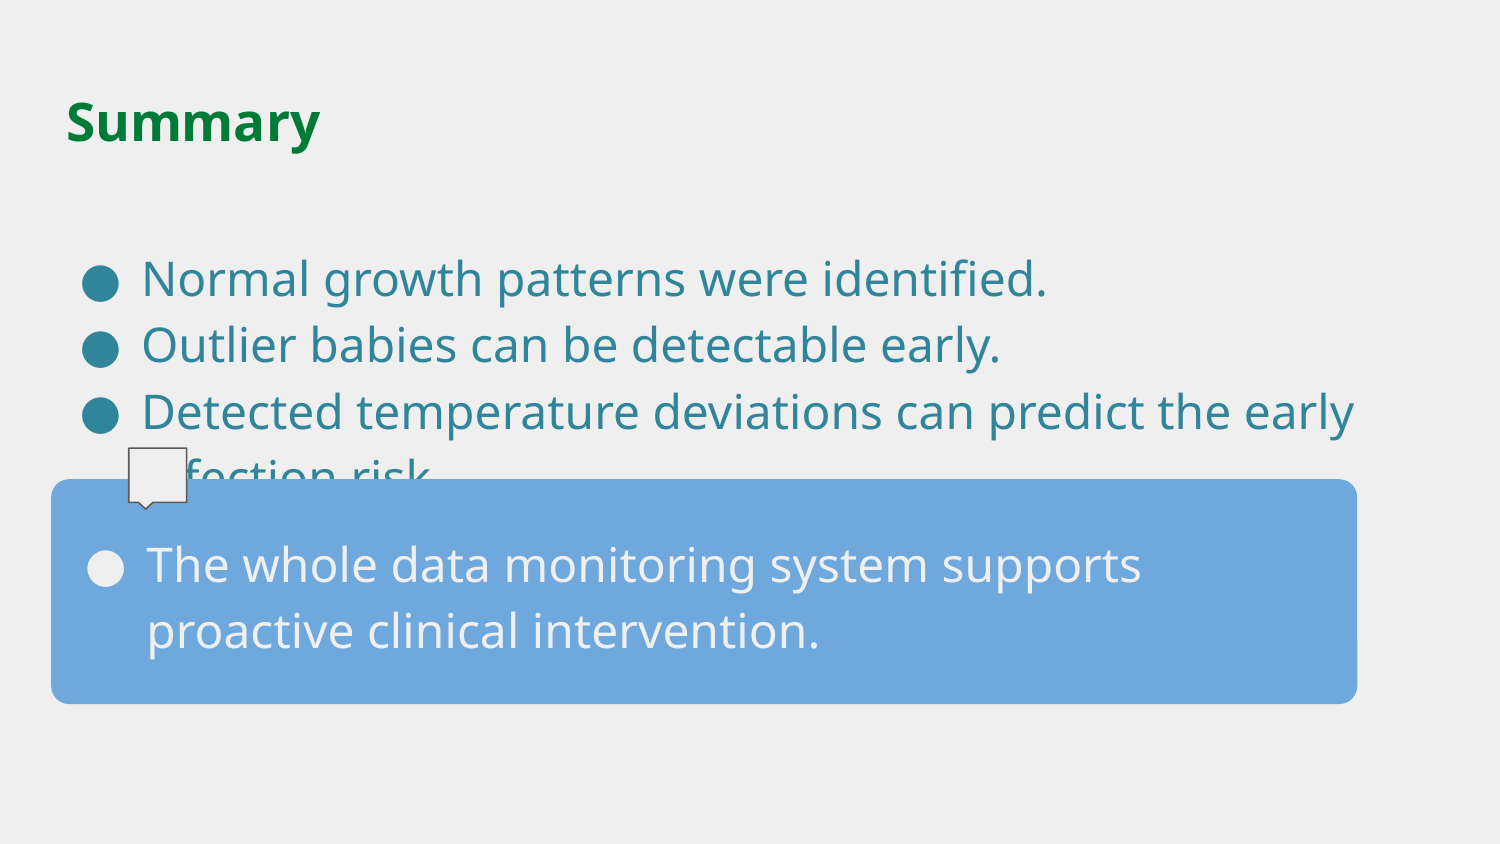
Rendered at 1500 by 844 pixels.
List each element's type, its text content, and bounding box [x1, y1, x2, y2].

text_box [128, 448, 187, 510]
text_box The whole data monitoring system supports proactive clinical intervention. [51, 479, 1358, 705]
list Normal growth patterns were identified. Outlier babies can be detectable early. Detected temperature deviations can predict the early infection risk. [51, 225, 1449, 786]
title Summary [51, 72, 1449, 167]
